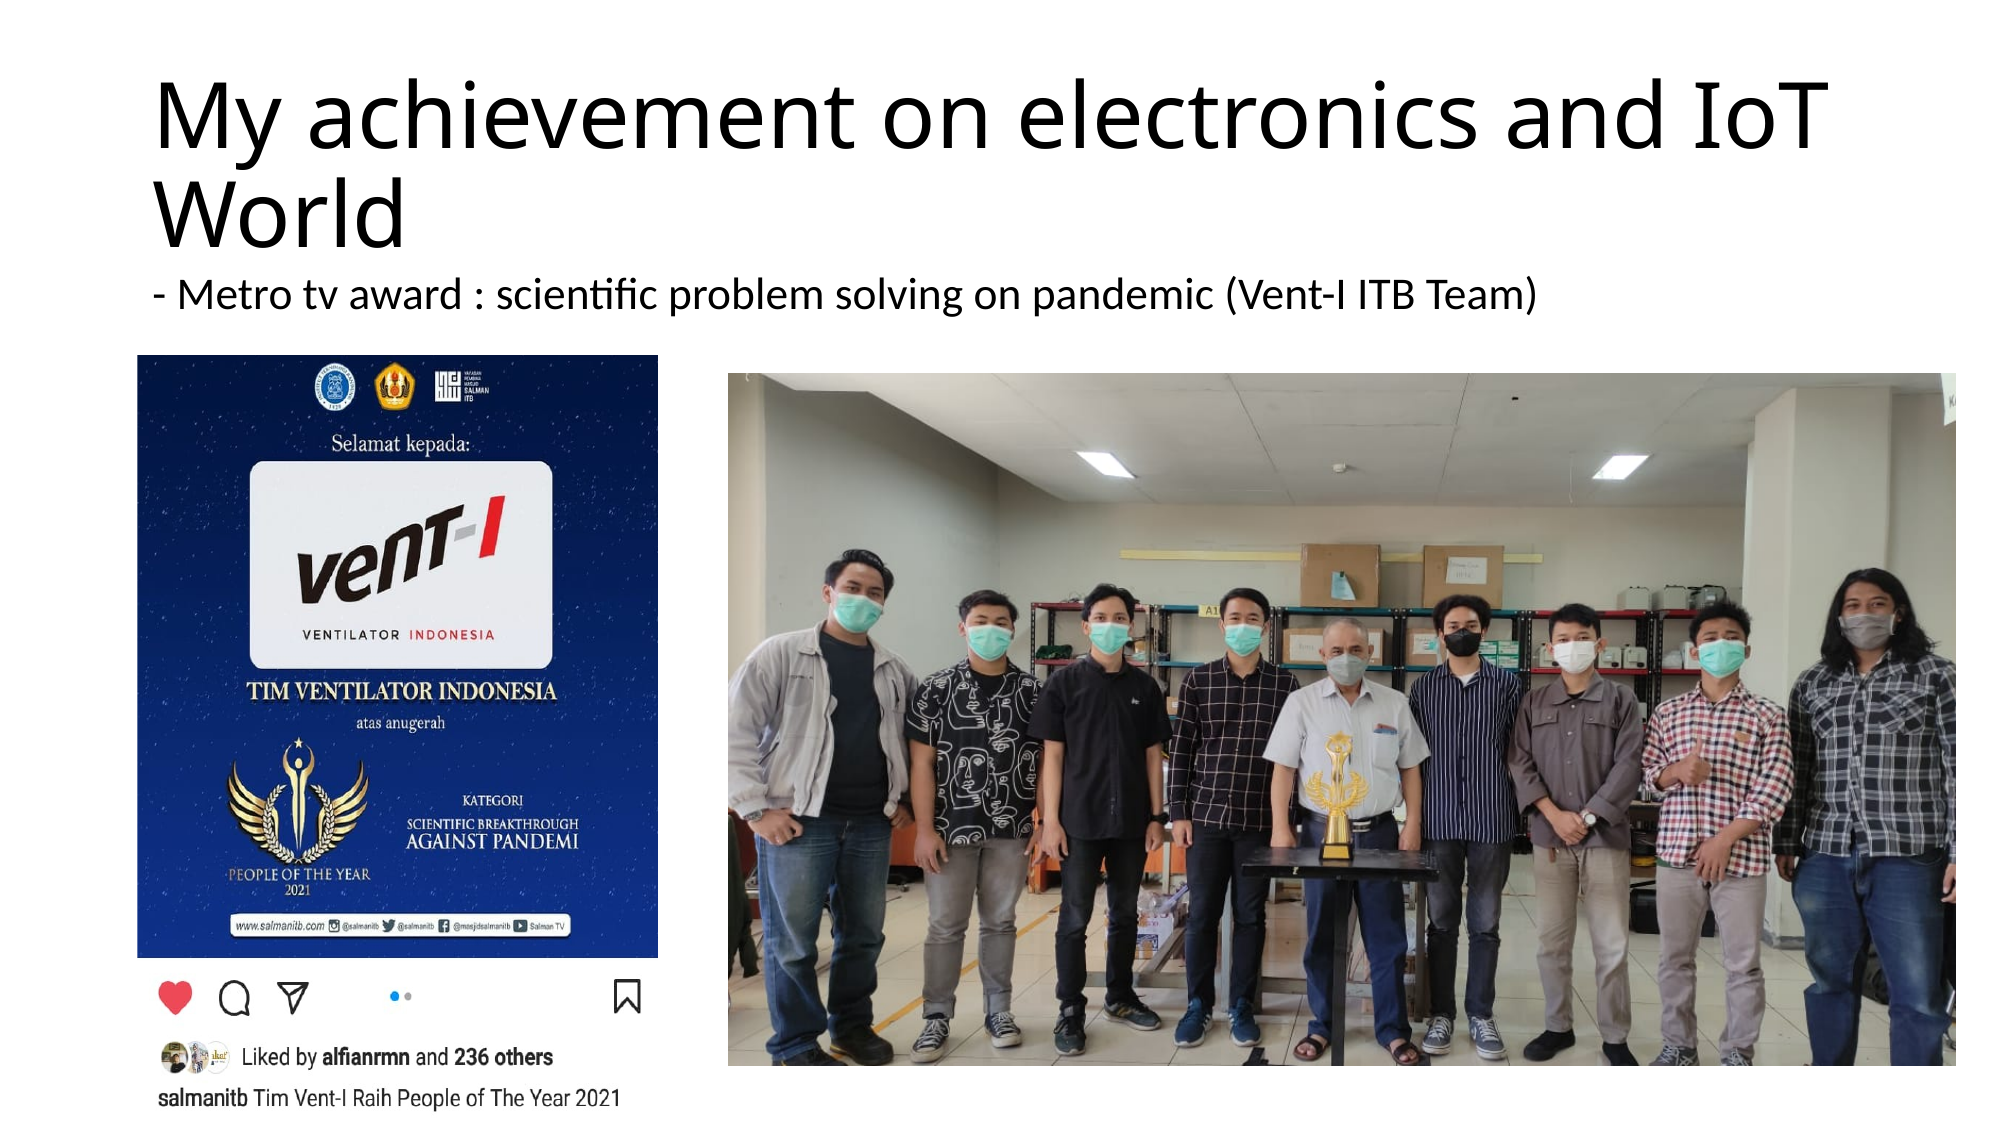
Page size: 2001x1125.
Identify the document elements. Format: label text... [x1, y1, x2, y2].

picture [137, 355, 658, 1125]
list - Metro tv award : scientific problem solving on pandemic (Vent-I ITB Team) [137, 278, 1863, 356]
title My achievement on electronics and IoT World [137, 59, 1863, 278]
picture [728, 373, 1956, 1066]
